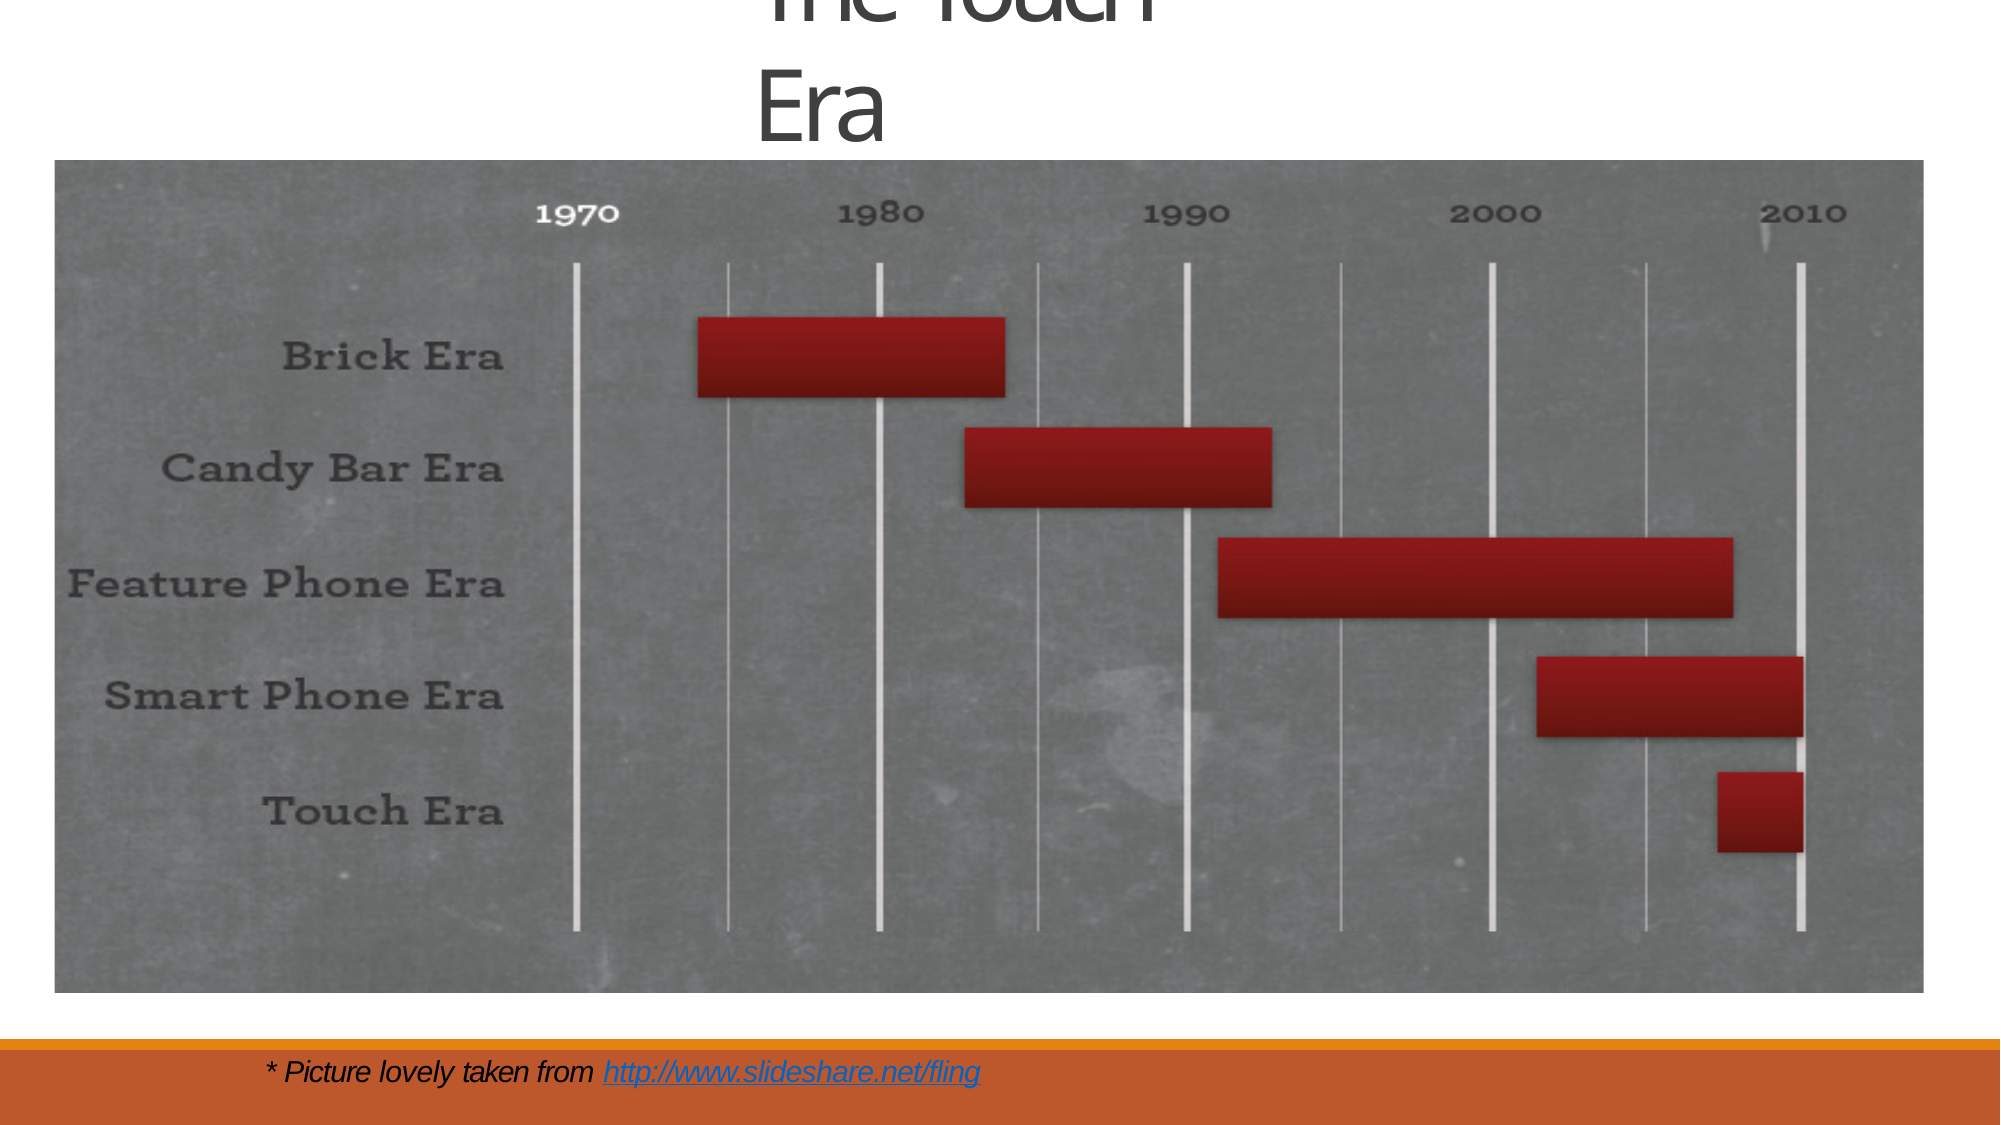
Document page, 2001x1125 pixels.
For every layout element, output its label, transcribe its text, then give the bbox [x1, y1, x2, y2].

text_box [54, 160, 1924, 993]
title The Touch Era [750, 0, 1250, 160]
text_box * Picture lovely taken from http://www.slideshare.net/fling [263, 1049, 982, 1088]
